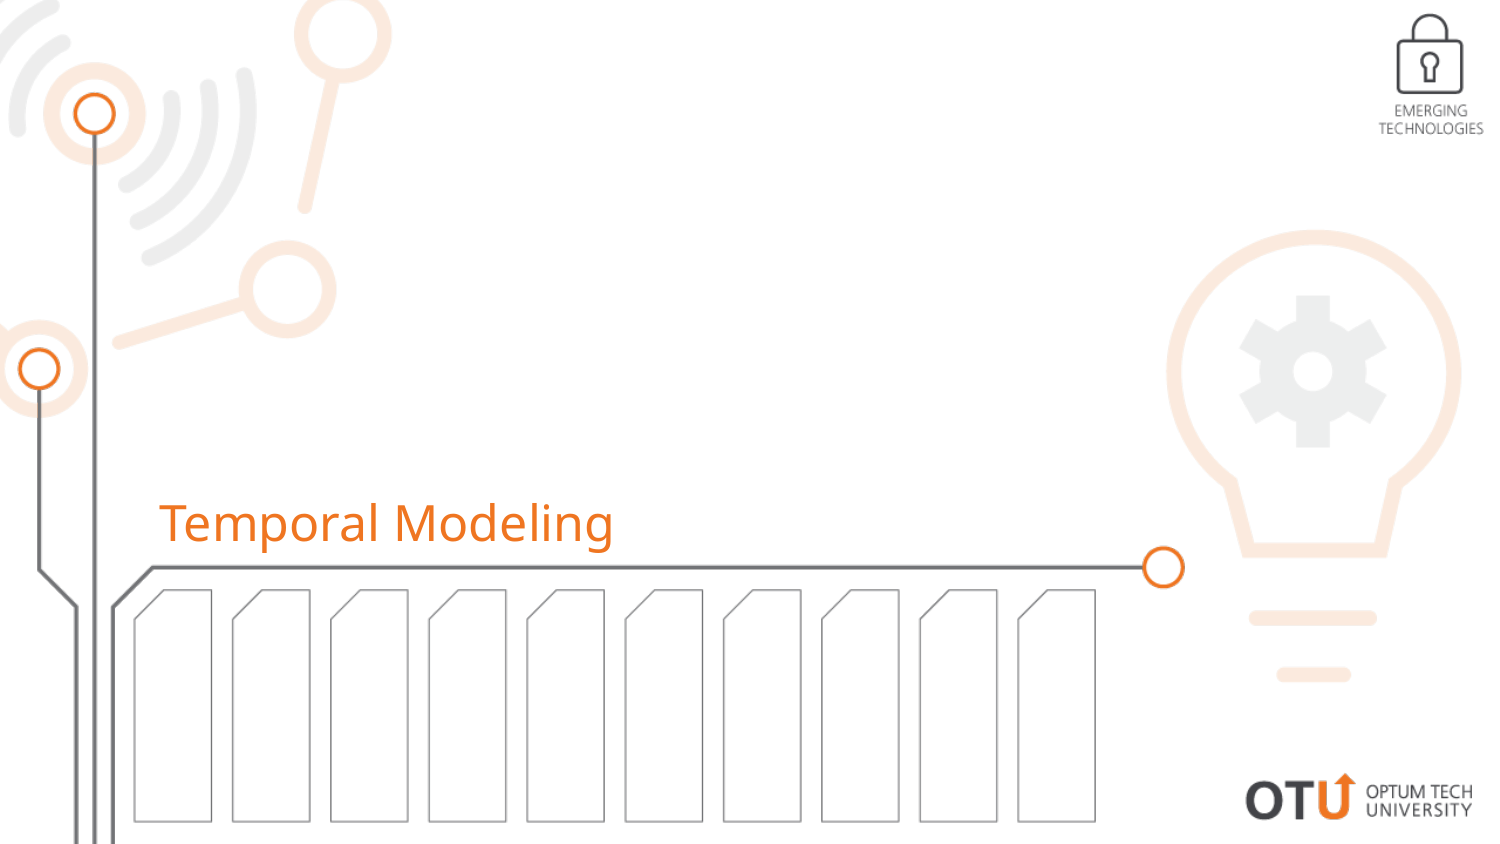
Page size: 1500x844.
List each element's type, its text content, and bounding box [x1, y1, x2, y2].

picture [0, 0, 1500, 844]
list Temporal Modeling [144, 421, 1138, 560]
